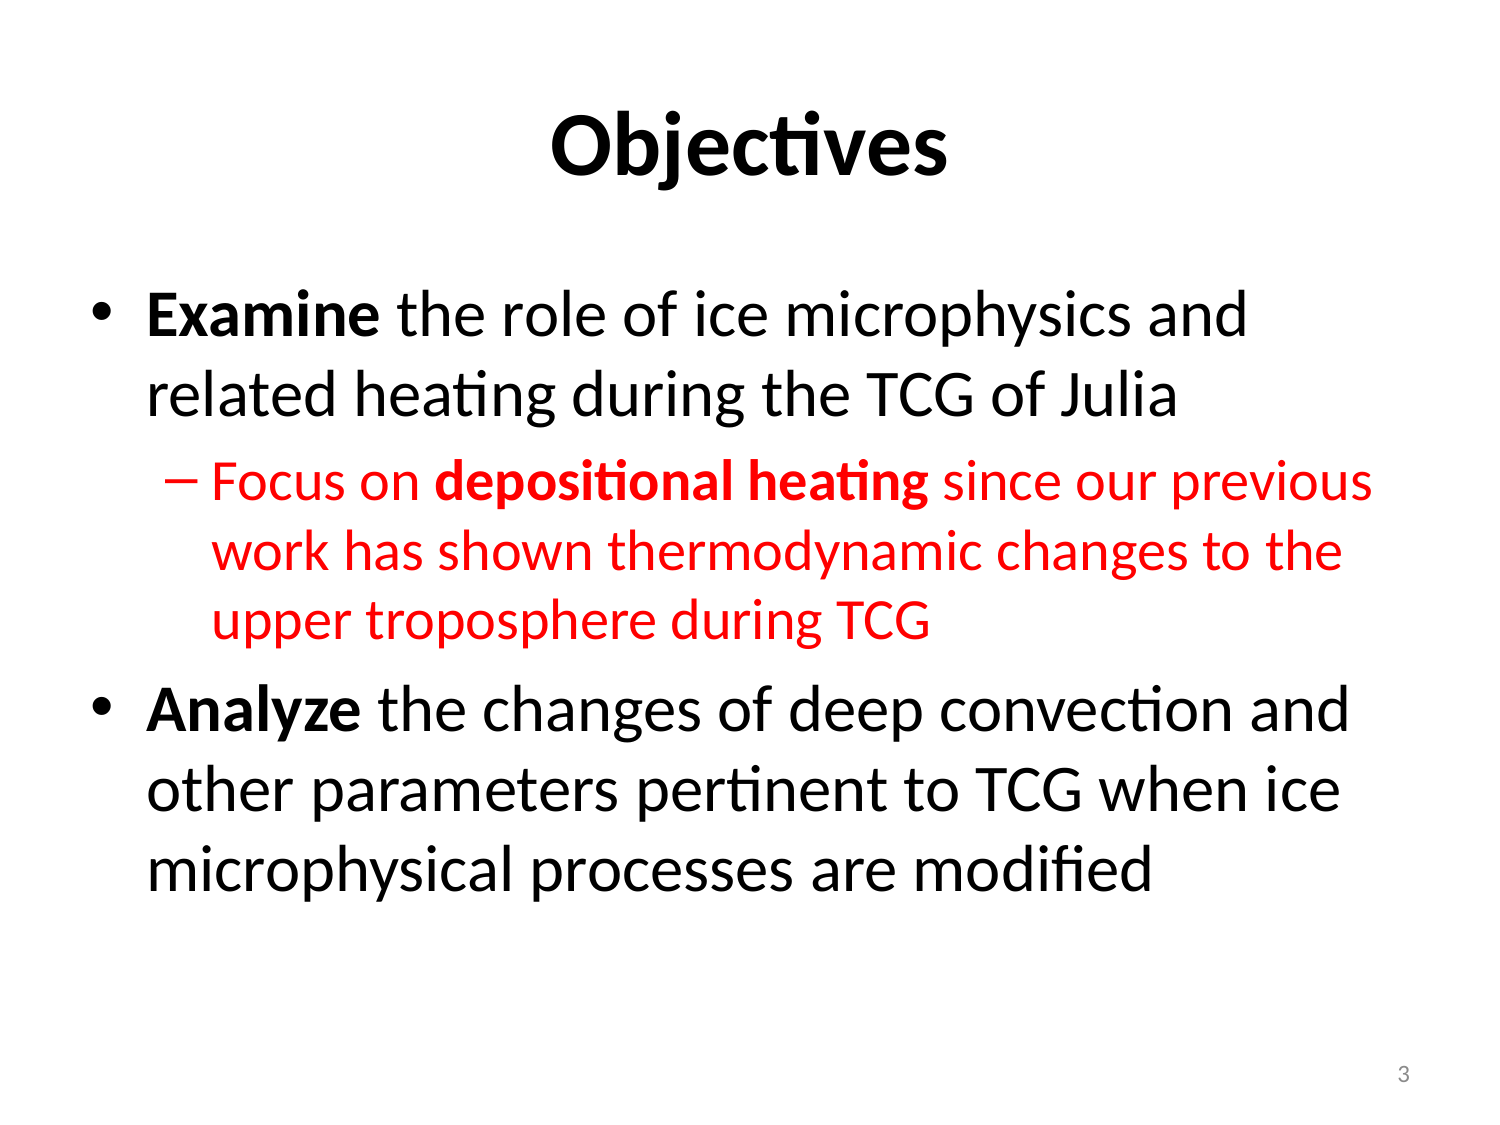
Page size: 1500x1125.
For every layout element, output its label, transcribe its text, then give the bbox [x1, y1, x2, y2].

title Objectives [75, 45, 1425, 233]
slide_number 3 [1074, 1042, 1425, 1103]
list Examine the role of ice microphysics and related heating during the TCG of Julia Focus on depositional heating since our previous work has shown thermodynamic changes to the upper troposphere during TCG Analyze the changes of deep convection and other parameters pertinent to TCG when ice microphysical processes are modified [75, 262, 1425, 1005]
